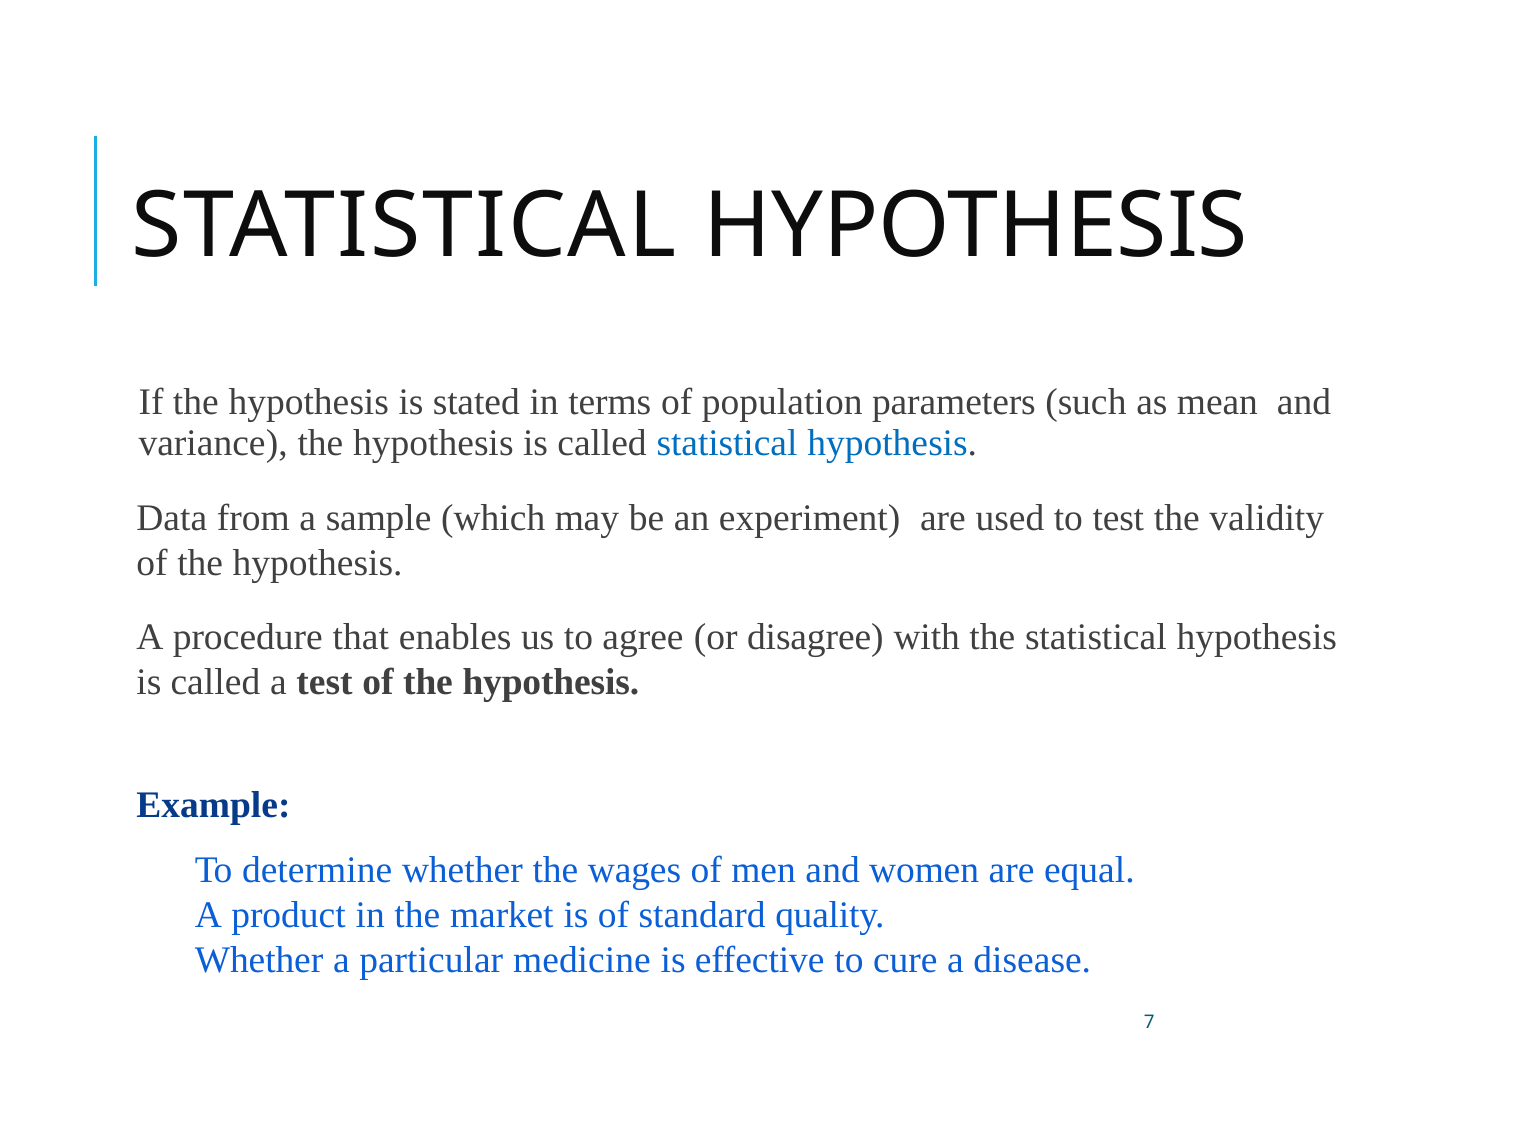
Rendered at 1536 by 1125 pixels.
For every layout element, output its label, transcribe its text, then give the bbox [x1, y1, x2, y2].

text_box 7 [1137, 1008, 1160, 1035]
title Statistical Hypothesis [128, 124, 1354, 314]
list If the hypothesis is stated in terms of population parameters (such as mean and variance), the hypothesis is called statistical hypothesis. Data from a sample (which may be an experiment) are used to test the validity of the hypothesis. A procedure that enables us to agree (or disagree) with the statistical hypothesis is called a test of the hypothesis. Example: To determine whether the wages of men and women are equal. A product in the market is of standard quality. Whether a particular medicine is effective to cure a disease. [128, 375, 1354, 1035]
